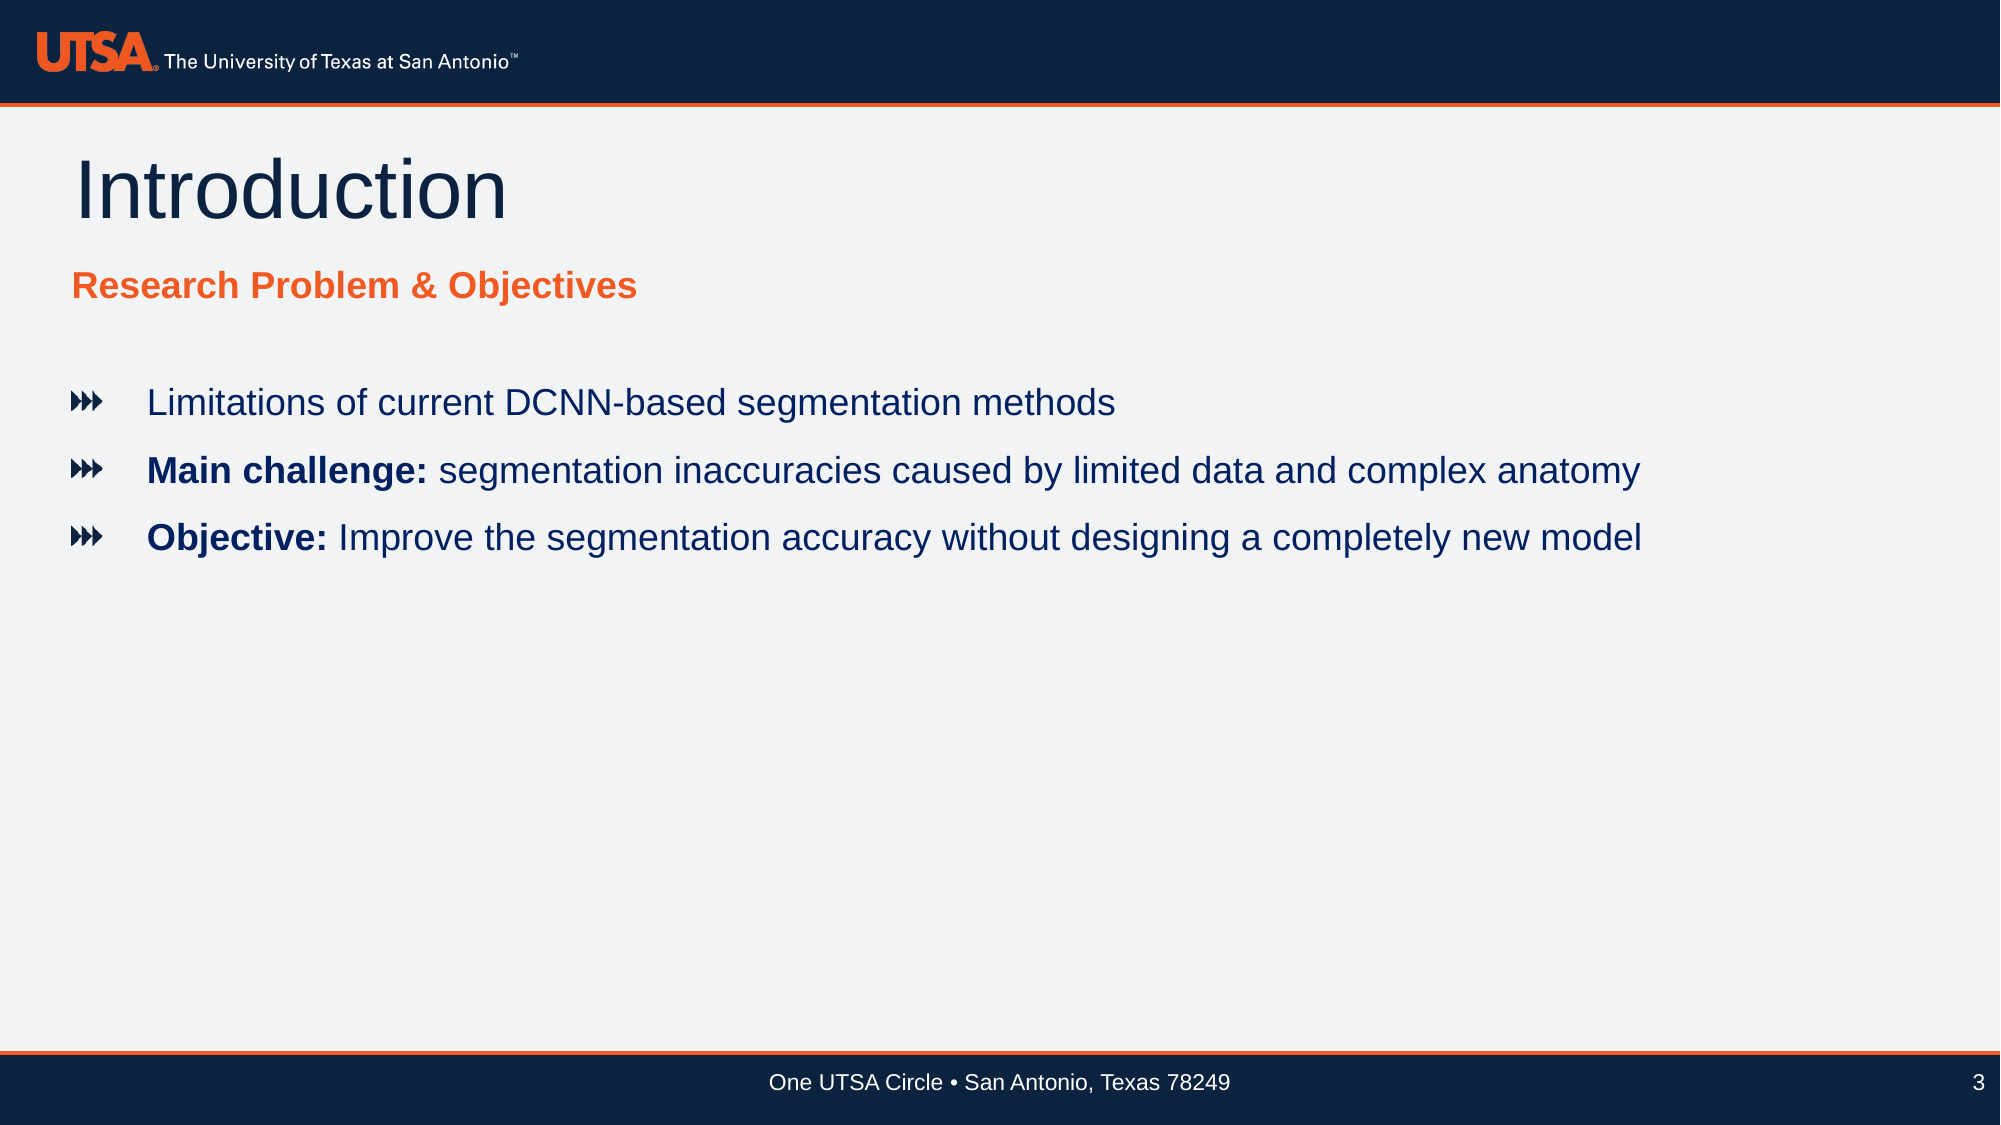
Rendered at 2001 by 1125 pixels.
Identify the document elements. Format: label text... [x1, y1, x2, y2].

text_box Limitations of current DCNN-based segmentation methods Main challenge: segmentation inaccuracies caused by limited data and complex anatomy Objective: Improve the segmentation accuracy without designing a completely new model [56, 348, 1888, 566]
picture [71, 390, 103, 411]
text_box 3 [0, 1063, 2000, 1125]
picture [37, 31, 518, 72]
text_box Research Problem & Objectives [56, 253, 928, 314]
picture [71, 458, 103, 478]
picture [71, 525, 103, 546]
text_box Introduction [59, 127, 525, 243]
